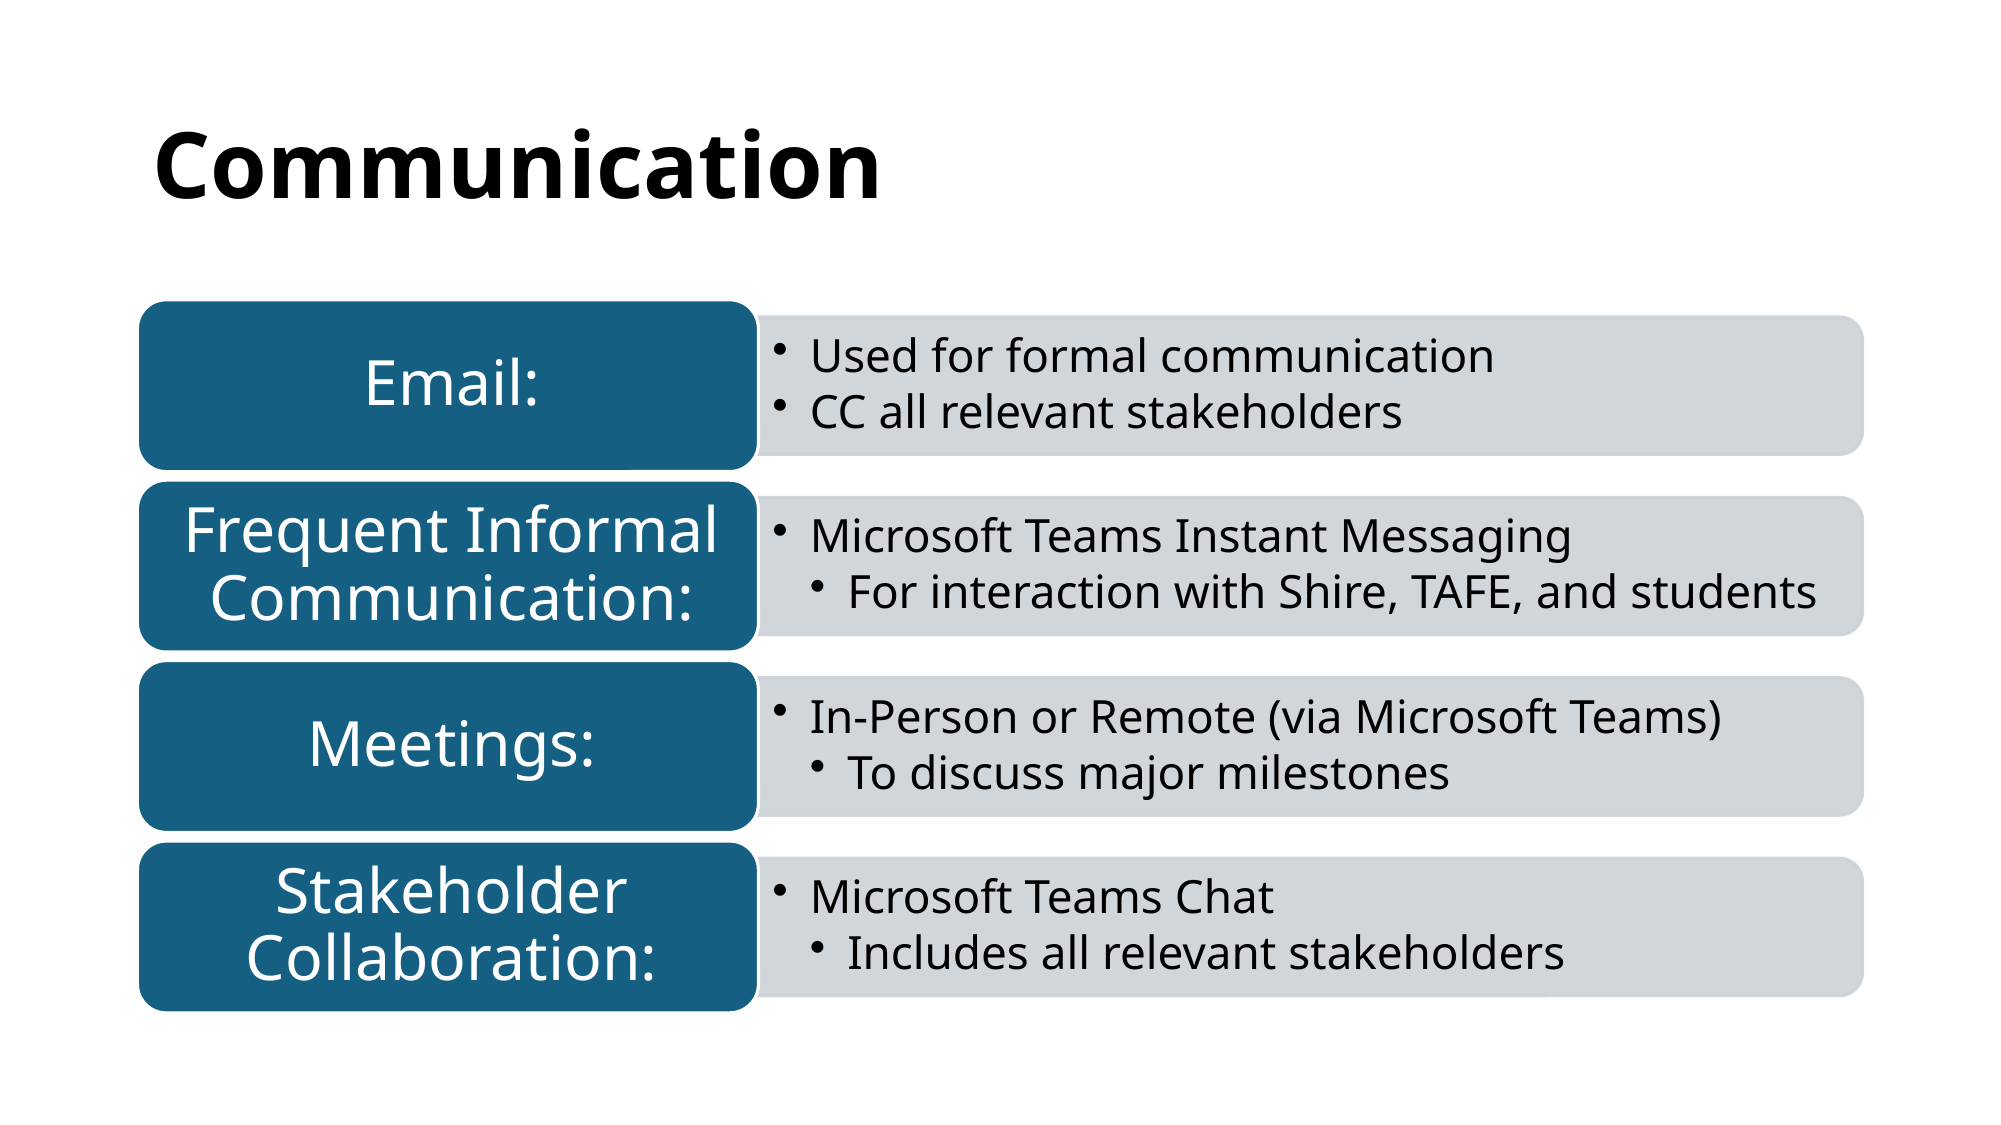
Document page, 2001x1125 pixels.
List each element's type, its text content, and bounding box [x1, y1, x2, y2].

title Communication [137, 59, 1863, 278]
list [136, 298, 1863, 1014]
